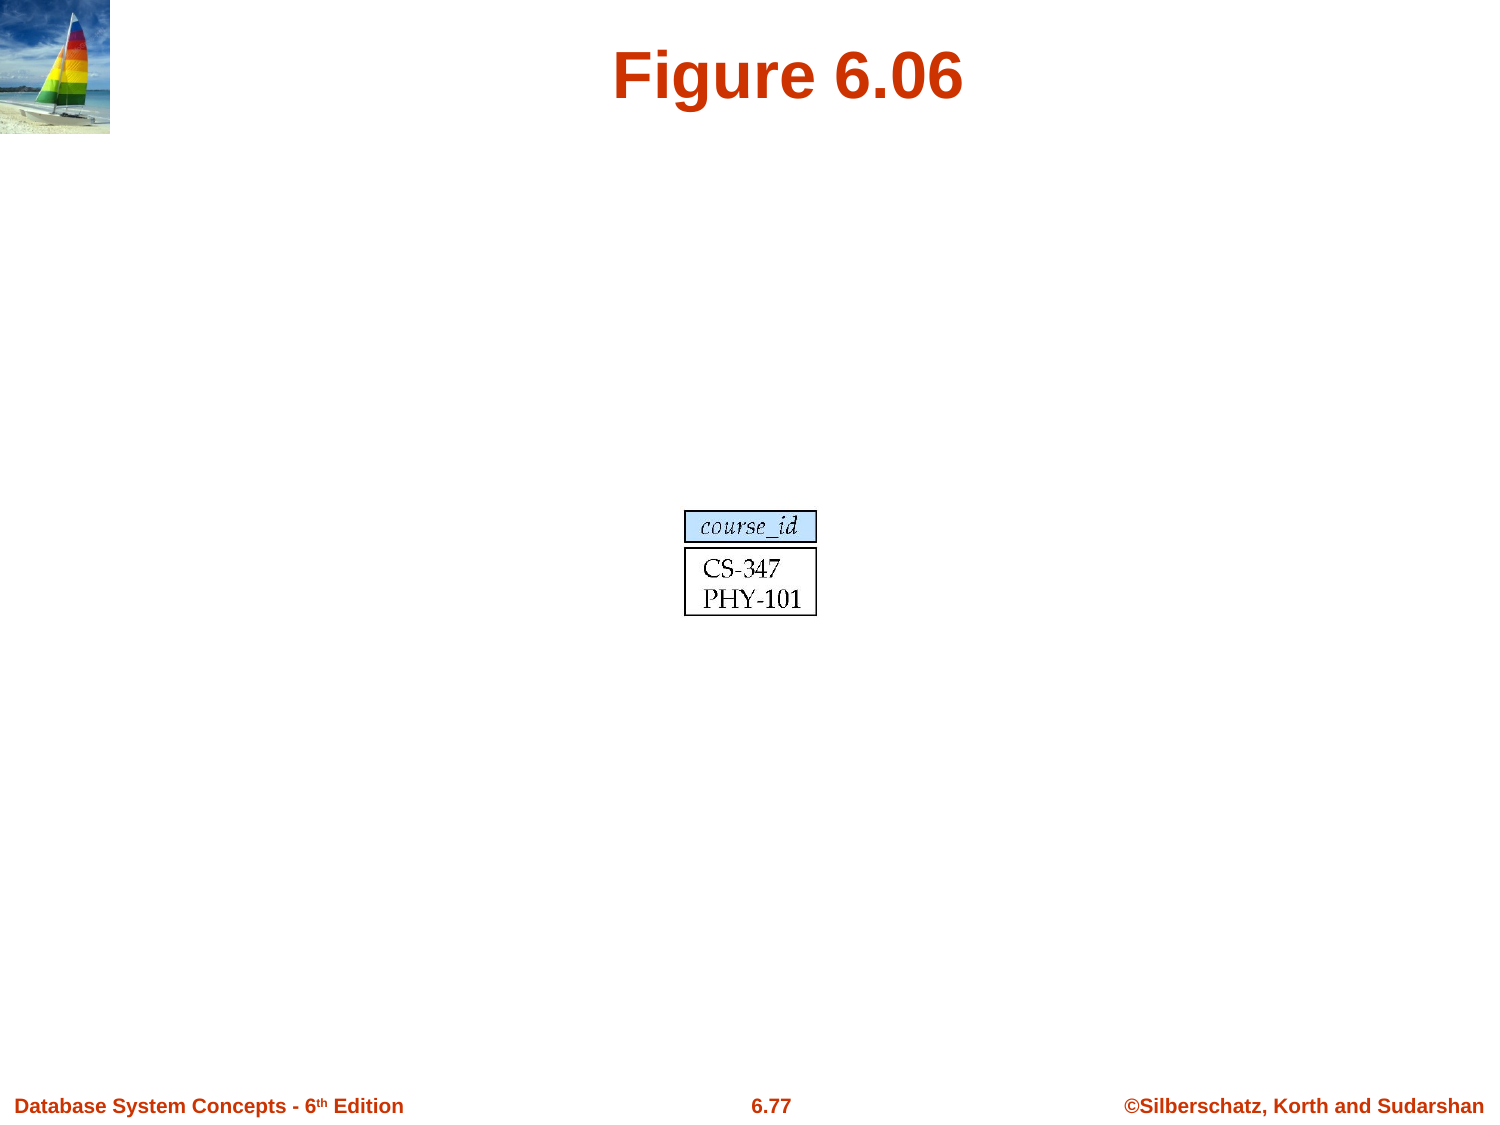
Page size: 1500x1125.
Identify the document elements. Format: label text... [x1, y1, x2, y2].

title Figure 6.06 [125, 18, 1452, 120]
picture [0, 0, 110, 134]
picture [680, 506, 820, 619]
